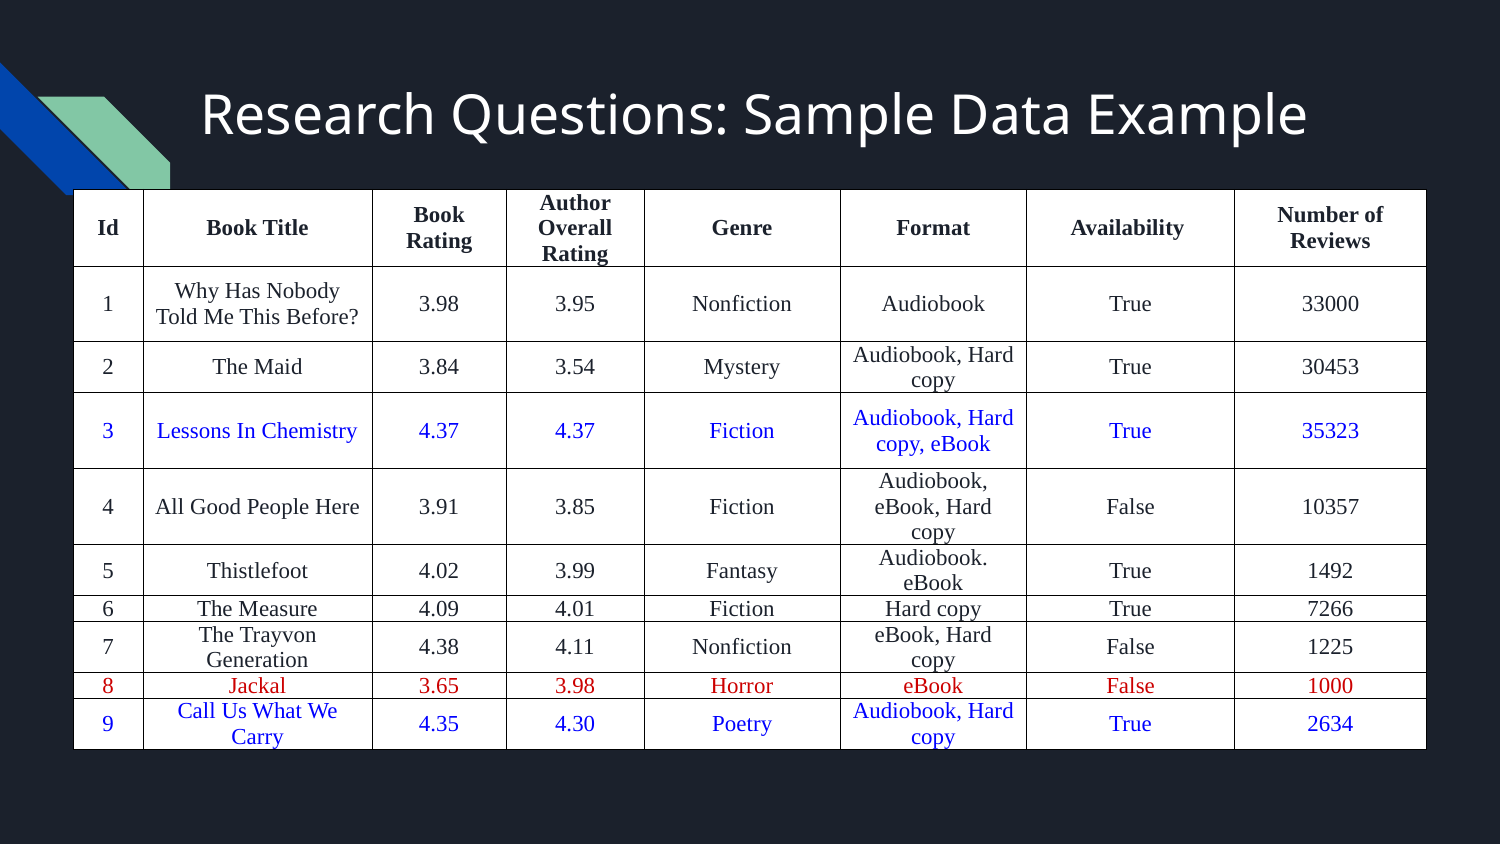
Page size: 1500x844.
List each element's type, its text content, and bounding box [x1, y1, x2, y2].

table_cell 1 [74, 267, 143, 341]
table_cell 33000 [1235, 267, 1426, 341]
table_cell 4.37 [507, 393, 644, 468]
table_cell Fiction [645, 469, 840, 544]
table_header Id [74, 190, 143, 266]
table_cell False [1027, 673, 1234, 698]
table_cell 3.91 [373, 469, 506, 544]
table_cell 5 [74, 545, 143, 595]
table_cell The Maid [144, 342, 372, 392]
table_header Author Overall Rating [507, 190, 644, 266]
table_header Book Rating [373, 190, 506, 266]
table_header Book Title [144, 190, 372, 266]
table_cell 30453 [1235, 342, 1426, 392]
table_cell 7 [74, 622, 143, 672]
table_cell 1225 [1235, 622, 1426, 672]
table_cell Fantasy [645, 545, 840, 595]
table_cell The Trayvon Generation [144, 622, 372, 672]
table_cell 8 [74, 673, 143, 698]
table_cell True [1027, 699, 1234, 749]
table_cell Fiction [645, 596, 840, 621]
table_cell 1492 [1235, 545, 1426, 595]
table_cell Why Has Nobody Told Me This Before? [144, 267, 372, 341]
table_cell Nonfiction [645, 622, 840, 672]
table_cell 35323 [1235, 393, 1426, 468]
table_cell 4 [74, 469, 143, 544]
table_cell Call Us What We Carry [144, 699, 372, 749]
table_cell Hard copy [841, 596, 1026, 621]
table_cell 3.98 [507, 673, 644, 698]
table_cell Mystery [645, 342, 840, 392]
table_cell Thistlefoot [144, 545, 372, 595]
table_cell 3.84 [373, 342, 506, 392]
table_cell Fiction [645, 393, 840, 468]
table_cell False [1027, 622, 1234, 672]
table_cell 4.09 [373, 596, 506, 621]
table_cell 7266 [1235, 596, 1426, 621]
table_cell 4.38 [373, 622, 506, 672]
table_cell The Measure [144, 596, 372, 621]
table_cell Audiobook, Hard copy [841, 342, 1026, 392]
table_cell 2 [74, 342, 143, 392]
table_cell 4.01 [507, 596, 644, 621]
table_cell 3.98 [373, 267, 506, 341]
table_cell 9 [74, 699, 143, 749]
table_cell 3.95 [507, 267, 644, 341]
table_cell 4.11 [507, 622, 644, 672]
table_cell Audiobook, eBook, Hard copy [841, 469, 1026, 544]
table_cell 3 [74, 393, 143, 468]
table_cell False [1027, 469, 1234, 544]
table_cell True [1027, 342, 1234, 392]
table_cell eBook, Hard copy [841, 622, 1026, 672]
table_cell eBook [841, 673, 1026, 698]
table_header Genre [645, 190, 840, 266]
table_cell 4.35 [373, 699, 506, 749]
table_cell True [1027, 267, 1234, 341]
table_header Number of Reviews [1235, 190, 1426, 266]
table_cell Audiobook [841, 267, 1026, 341]
table_cell 3.65 [373, 673, 506, 698]
table_cell Audiobook, Hard copy [841, 699, 1026, 749]
table_cell True [1027, 393, 1234, 468]
table_cell Jackal [144, 673, 372, 698]
table_cell 3.54 [507, 342, 644, 392]
table_cell Nonfiction [645, 267, 840, 341]
table_cell True [1027, 596, 1234, 621]
table_cell All Good People Here [144, 469, 372, 544]
table_cell Audiobook. eBook [841, 545, 1026, 595]
table_header Format [841, 190, 1026, 266]
table_cell Poetry [645, 699, 840, 749]
table_cell 1000 [1235, 673, 1426, 698]
table_cell Lessons In Chemistry [144, 393, 372, 468]
table_cell 10357 [1235, 469, 1426, 544]
table_cell 2634 [1235, 699, 1426, 749]
table_cell Audiobook, Hard copy, eBook [841, 393, 1026, 468]
table_header Availability [1027, 190, 1234, 266]
table_cell 4.02 [373, 545, 506, 595]
table_cell 4.37 [373, 393, 506, 468]
table_cell Horror [645, 673, 840, 698]
table_cell 3.99 [507, 545, 644, 595]
table_cell True [1027, 545, 1234, 595]
table_cell 3.85 [507, 469, 644, 544]
title Research Questions: Sample Data Example [185, 64, 1444, 158]
table_cell 6 [74, 596, 143, 621]
table_cell 4.30 [507, 699, 644, 749]
